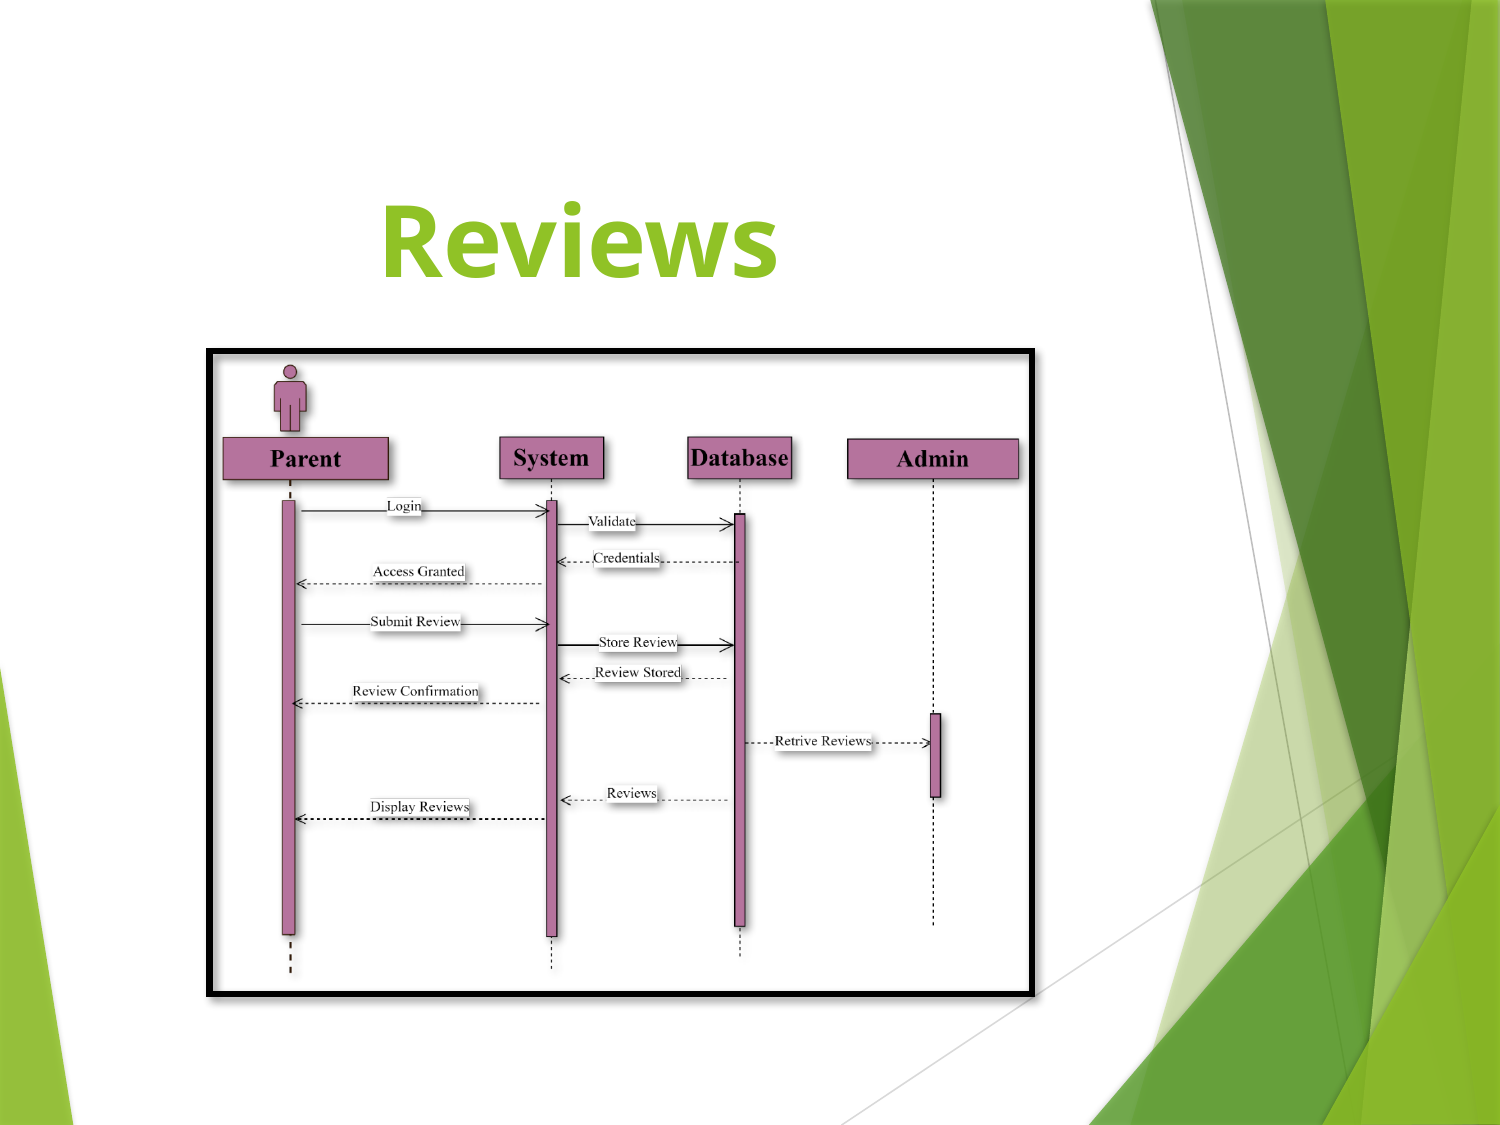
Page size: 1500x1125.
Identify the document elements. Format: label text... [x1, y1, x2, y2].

title Reviews [362, 50, 1500, 268]
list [212, 353, 1030, 992]
